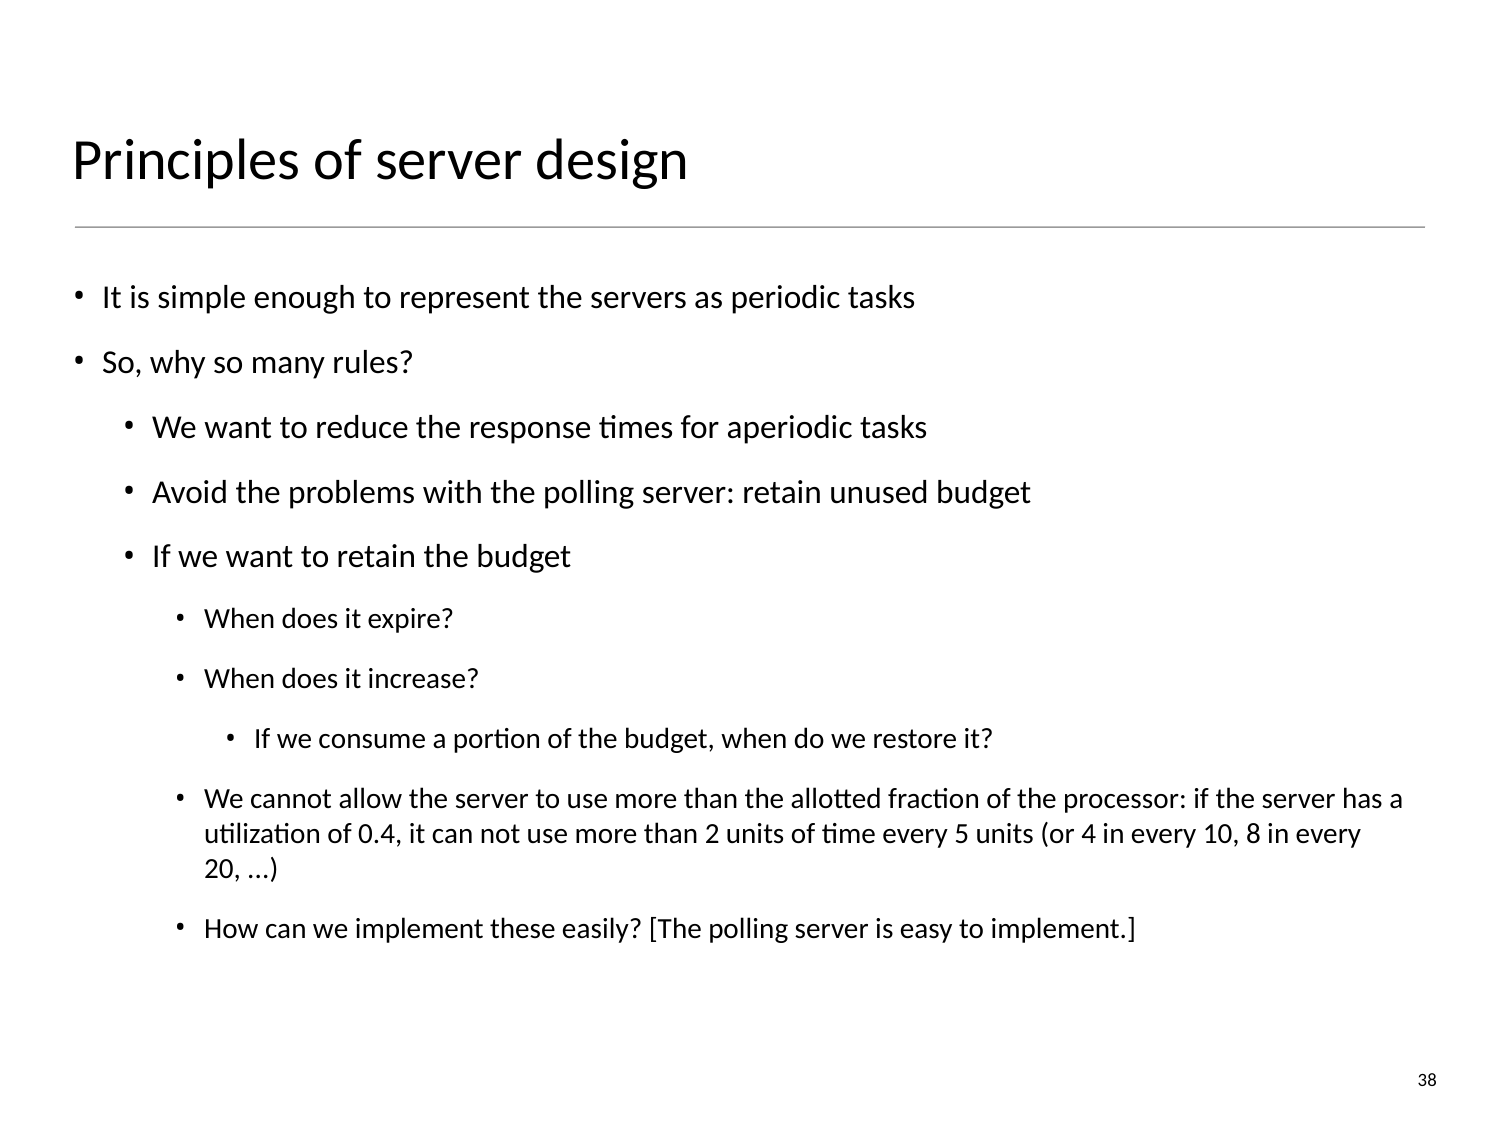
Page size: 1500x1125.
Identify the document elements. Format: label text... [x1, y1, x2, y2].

list It is simple enough to represent the servers as periodic tasks So, why so many rules? We want to reduce the response times for aperiodic tasks Avoid the problems with the polling server: retain unused budget If we want to retain the budget When does it expire? When does it increase? If we consume a portion of the budget, when do we restore it? We cannot allow the server to use more than the allotted fraction of the processor: if the server has a utilization of 0.4, it can not use more than 2 units of time every 5 units (or 4 in every 10, 8 in every 20, ...) How can we implement these easily? [The polling server is easy to implement.] [66, 268, 1436, 1028]
title Principles of server design [66, 36, 1436, 199]
text_box 38 [1416, 1060, 1452, 1096]
